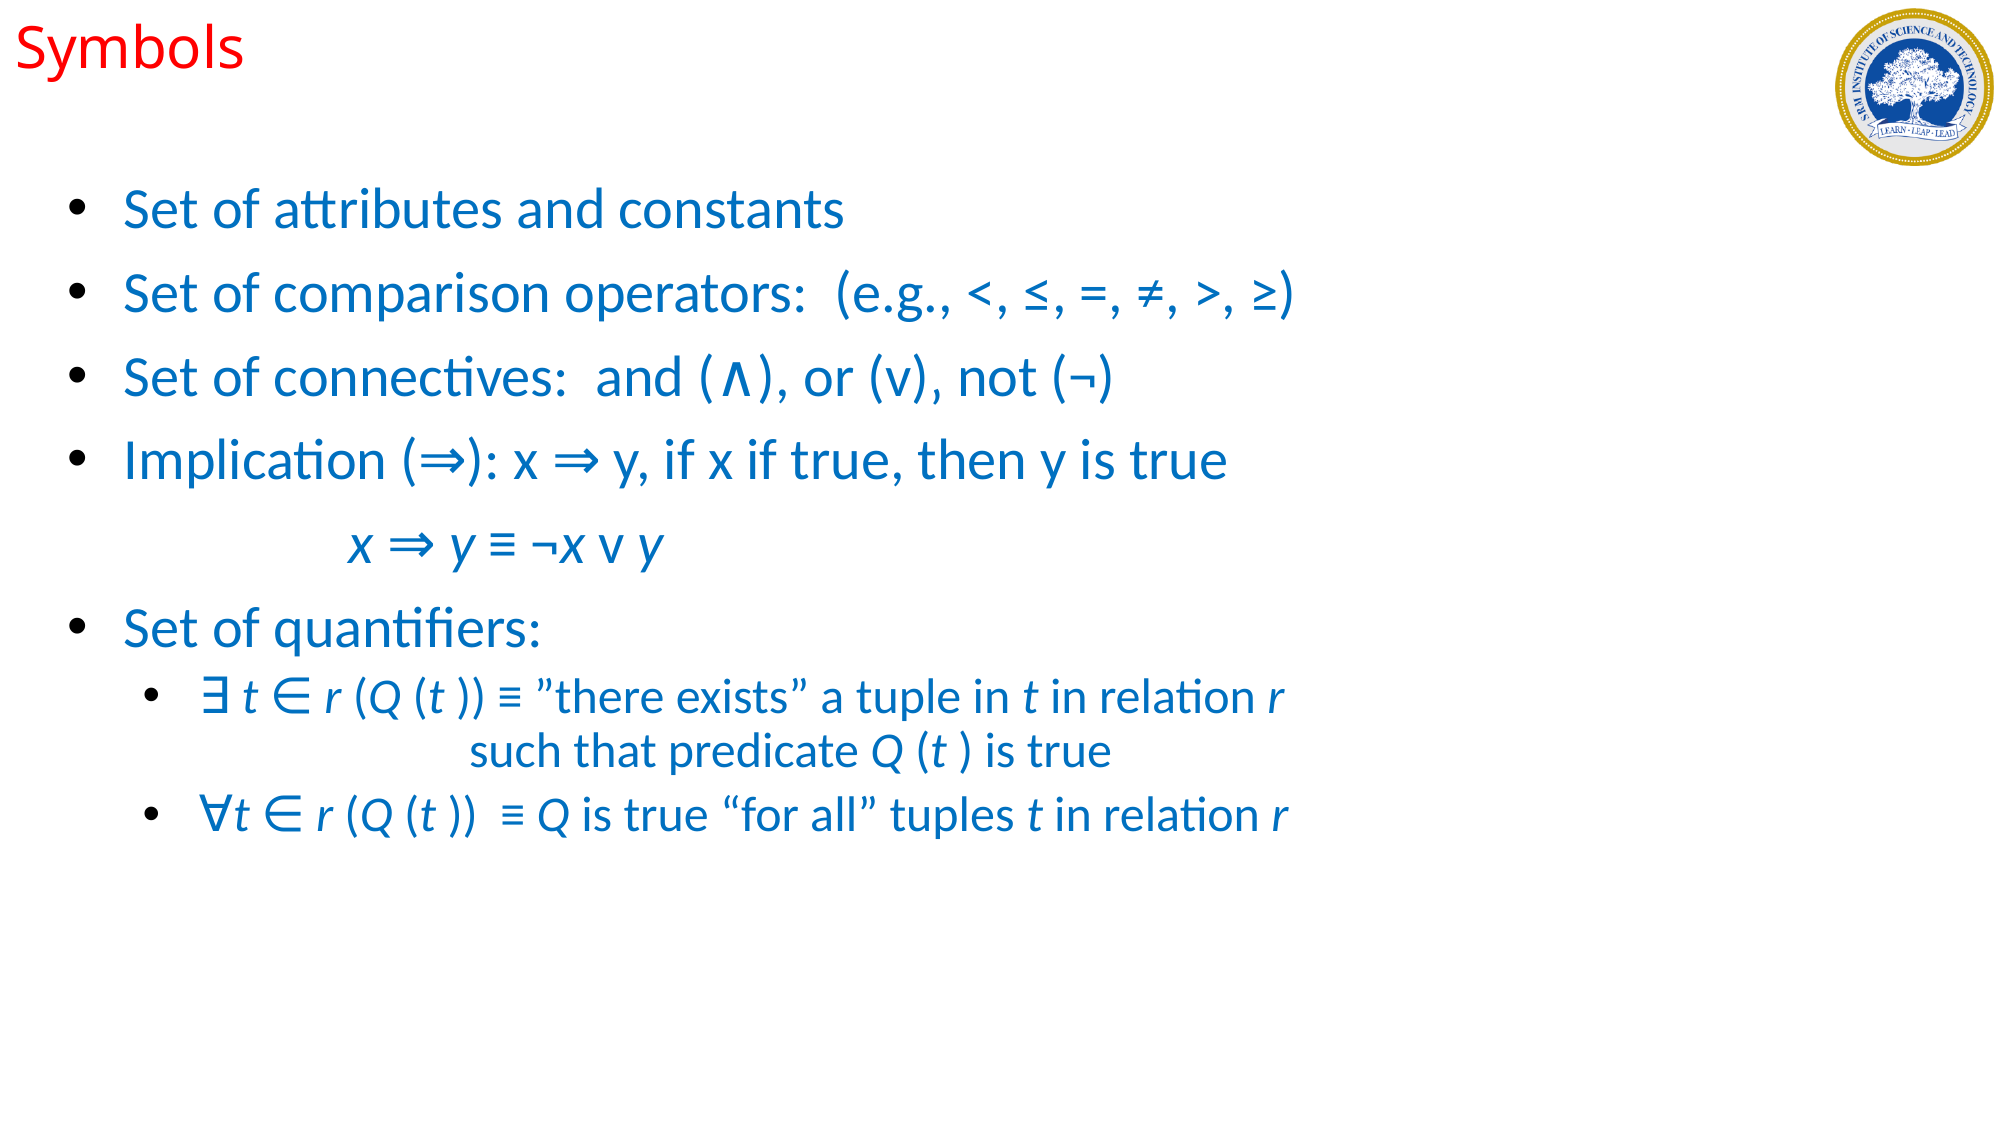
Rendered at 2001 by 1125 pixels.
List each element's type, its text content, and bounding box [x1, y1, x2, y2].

text_box Symbols [0, 2, 1806, 88]
list Set of attributes and constants Set of comparison operators: (e.g., <, ≤, =, ≠, >, ≥) Set of connectives: and (∧), or (v)‚ not (¬) Implication (⇒): x ⇒ y, if x if true, then y is true x ⇒ y ≡ ¬x v y Set of quantifiers: ∃ t ∈ r (Q (t )) ≡ ”there exists” a tuple in t in relation r such that predicate Q (t ) is true ∀t ∈ r (Q (t )) ≡ Q is true “for all” tuples t in relation r [33, 171, 1759, 871]
picture [1835, 8, 1994, 166]
